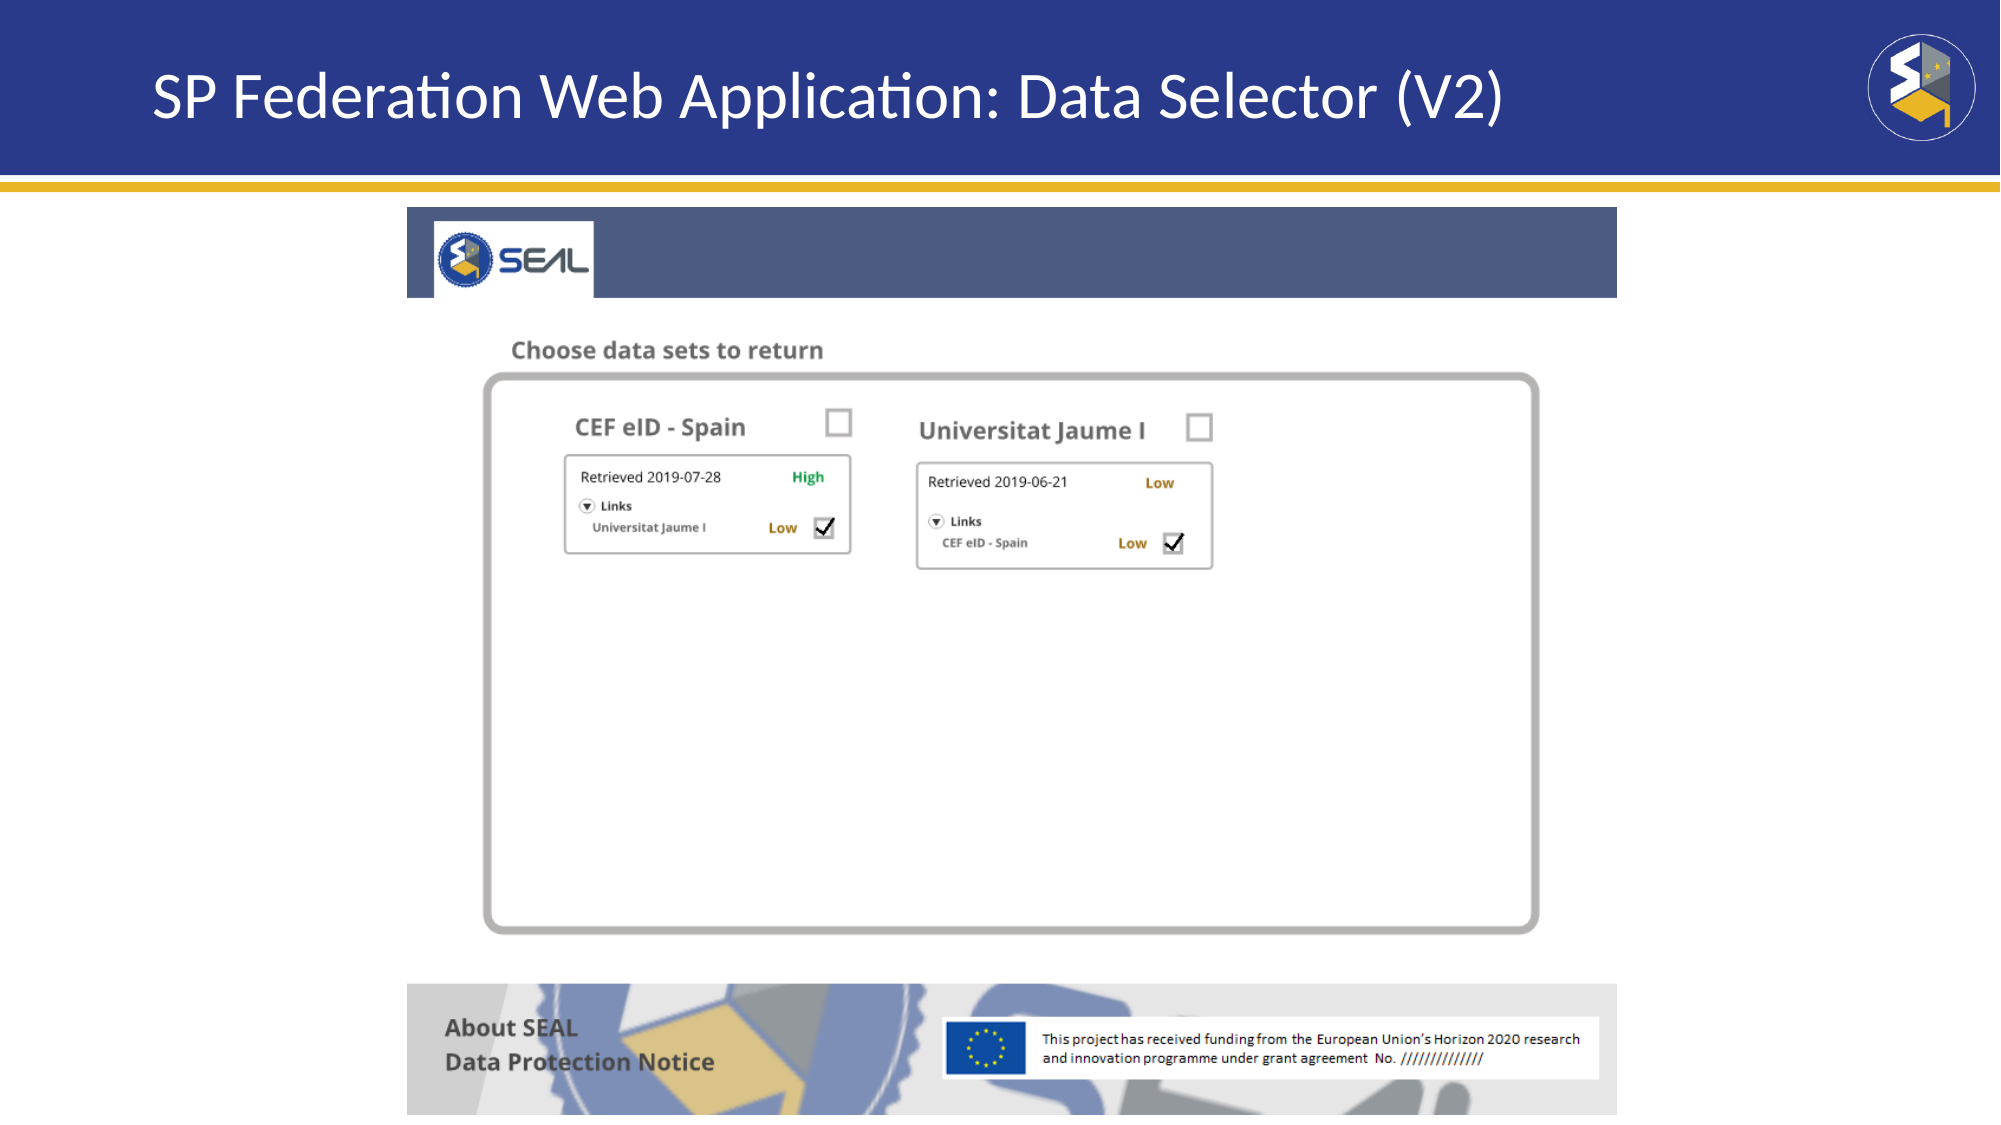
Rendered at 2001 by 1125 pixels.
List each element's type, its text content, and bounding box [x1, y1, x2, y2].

title SP Federation Web Application: Data Selector (V2) [137, 28, 1863, 166]
picture [407, 207, 1617, 1115]
picture [1863, 28, 1981, 147]
